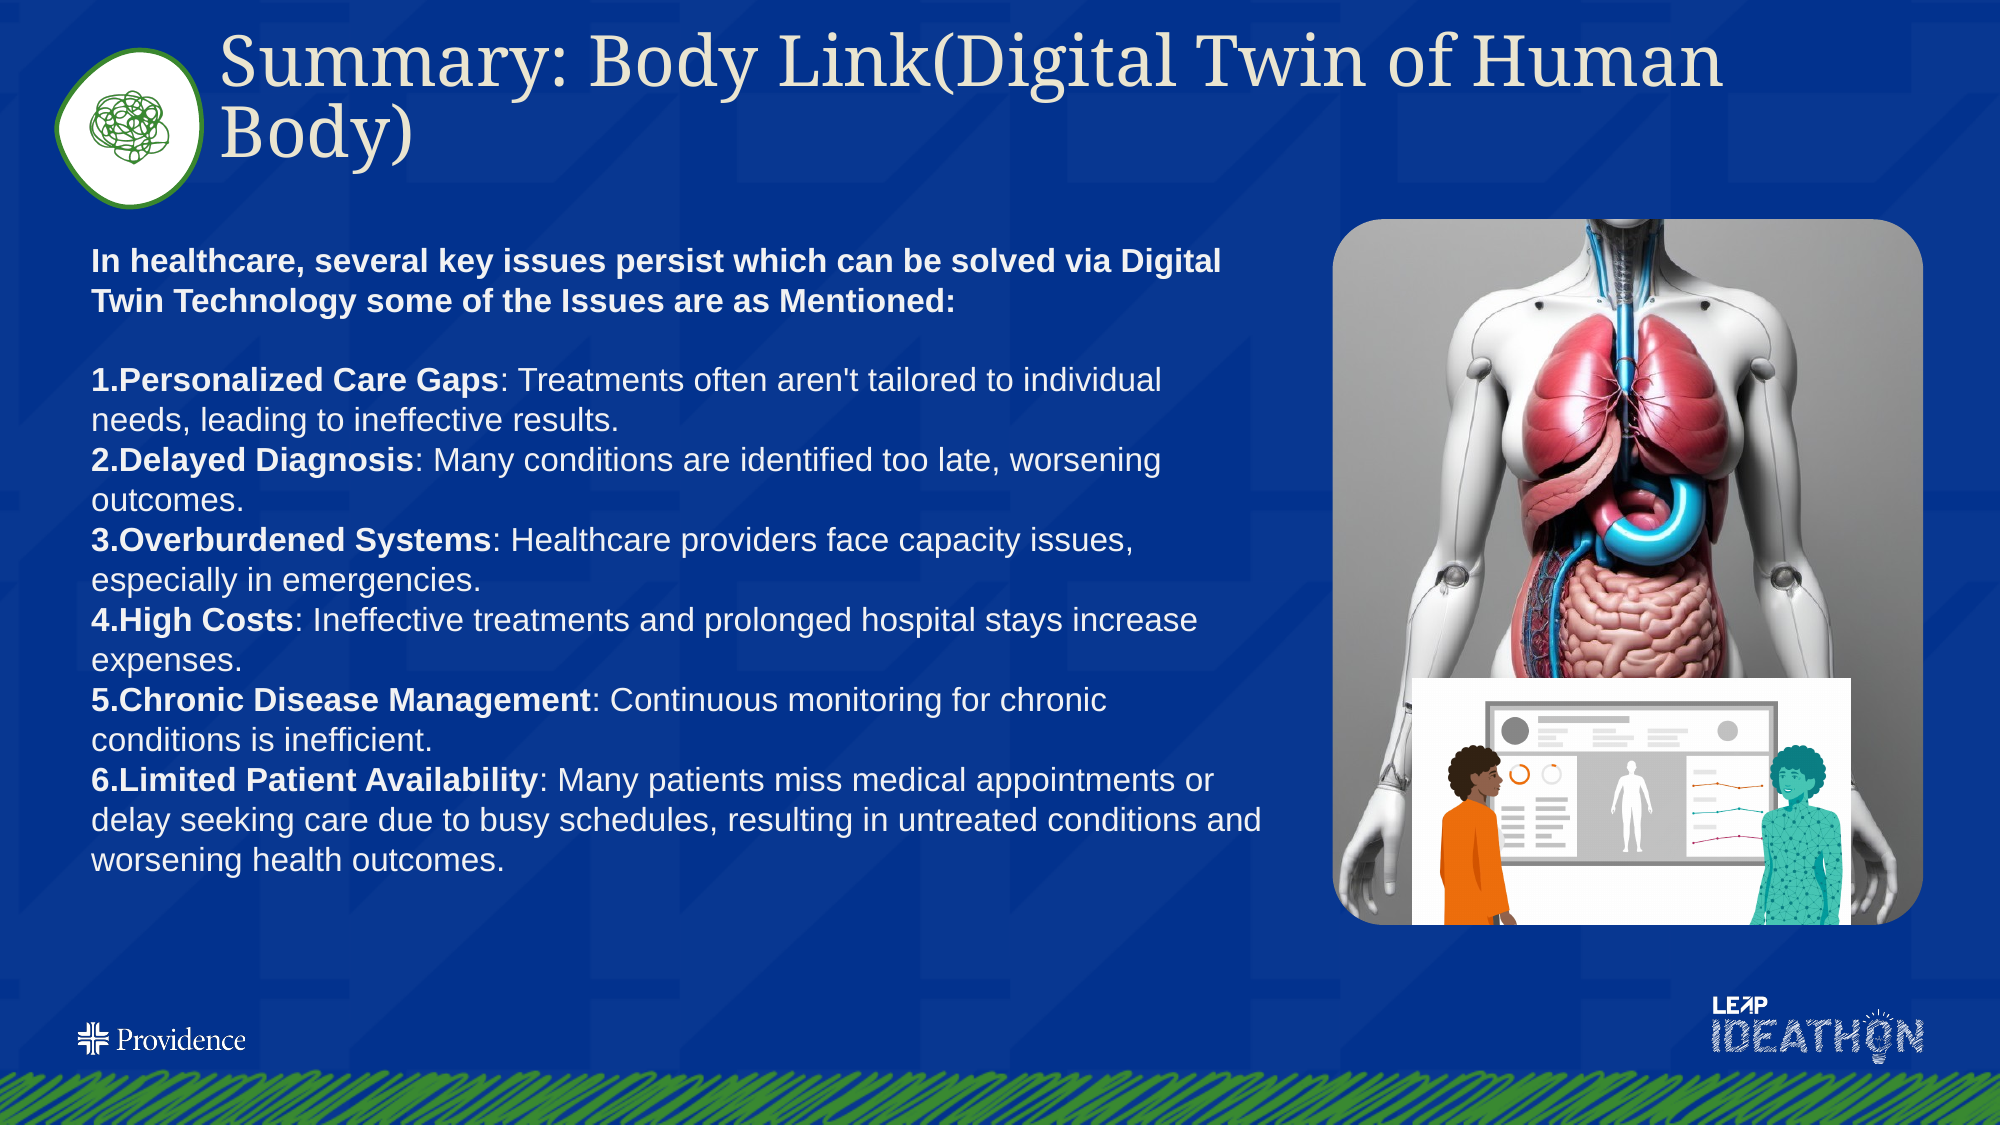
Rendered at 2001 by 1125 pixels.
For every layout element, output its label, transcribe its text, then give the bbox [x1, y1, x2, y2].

title Summary: Body Link(Digital Twin of Human Body) [219, 75, 1924, 172]
text_box In healthcare, several key issues persist which can be solved via Digital Twin Technology some of the Issues are as Mentioned: Personalized Care Gaps: Treatments often aren't tailored to individual needs, leading to ineffective results. Delayed Diagnosis: Many conditions are identified too late, worsening outcomes. Overburdened Systems: Healthcare providers face capacity issues, especially in emergencies. High Costs: Ineffective treatments and prolonged hospital stays increase expenses. Chronic Disease Management: Continuous monitoring for chronic conditions is inefficient. Limited Patient Availability: Many patients miss medical appointments or delay seeking care due to busy schedules, resulting in untreated conditions and worsening health outcomes. [91, 238, 1267, 945]
picture [0, 0, 2000, 1125]
